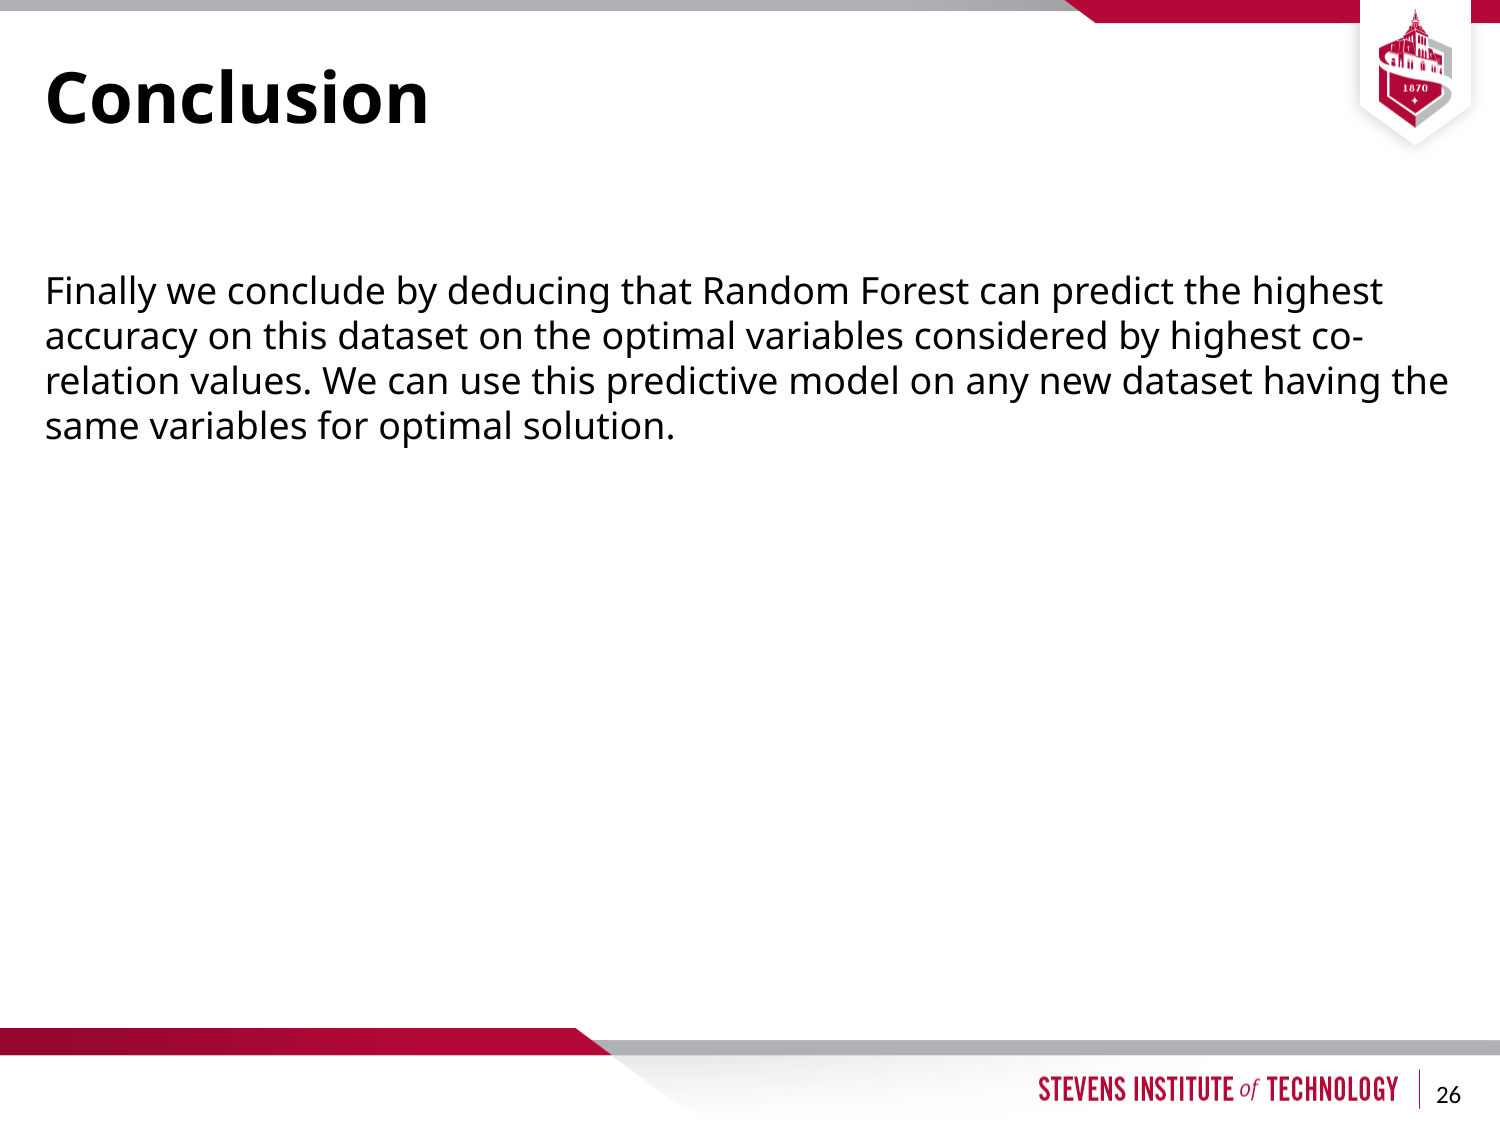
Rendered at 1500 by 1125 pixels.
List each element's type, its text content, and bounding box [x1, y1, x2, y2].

picture [0, 0, 1500, 160]
picture [0, 1028, 1500, 1125]
list Finally we conclude by deducing that Random Forest can predict the highest accuracy on this dataset on the optimal variables considered by highest co-relation values. We can use this predictive model on any new dataset having the same variables for optimal solution. [36, 259, 1463, 1001]
title Conclusion [36, 44, 1338, 234]
slide_number 26 [1428, 1070, 1473, 1116]
